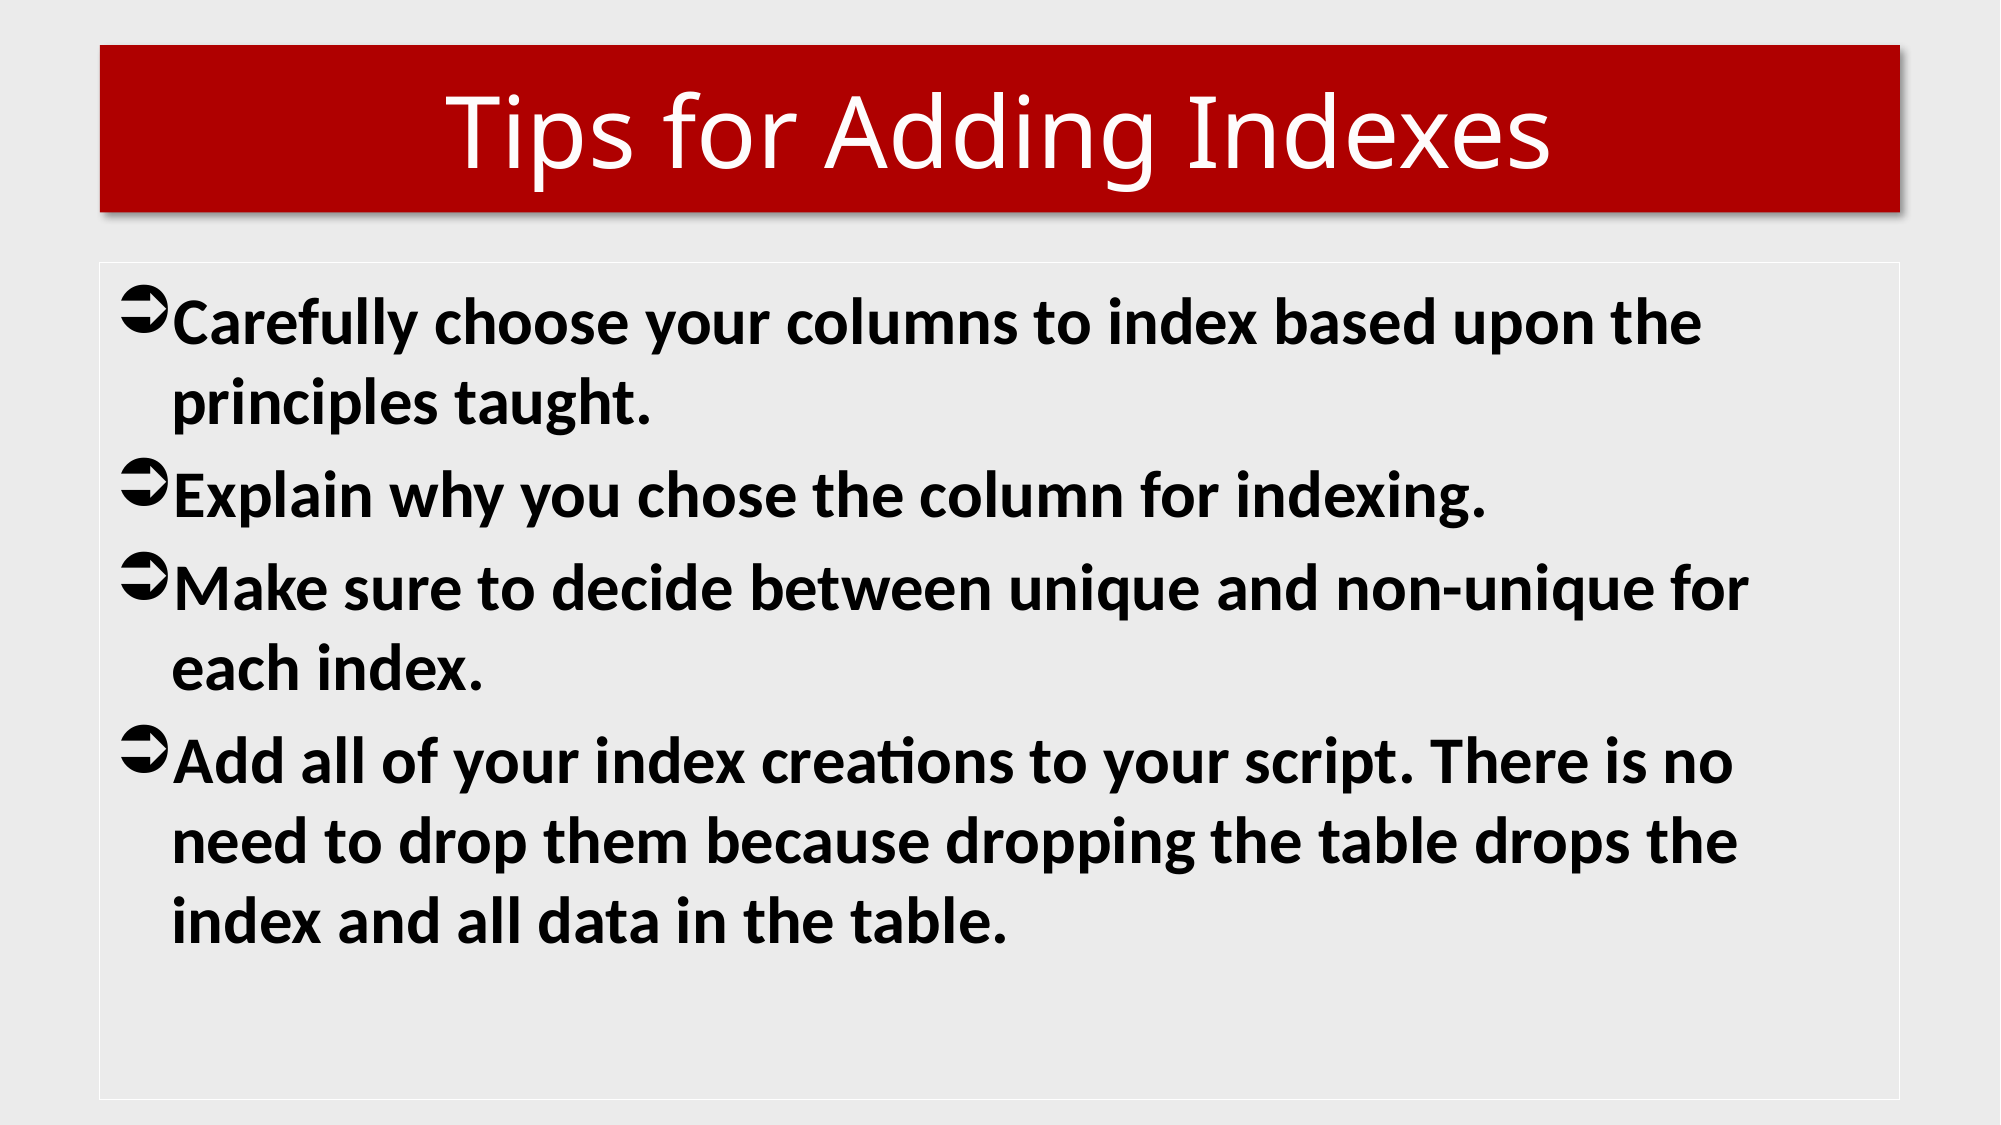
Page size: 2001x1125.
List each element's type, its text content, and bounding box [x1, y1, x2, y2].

title Tips for Adding Indexes [99, 45, 1900, 213]
list Carefully choose your columns to index based upon the principles taught. Explain why you chose the column for indexing. Make sure to decide between unique and non-unique for each index. Add all of your index creations to your script. There is no need to drop them because dropping the table drops the index and all data in the table. [99, 262, 1900, 1100]
